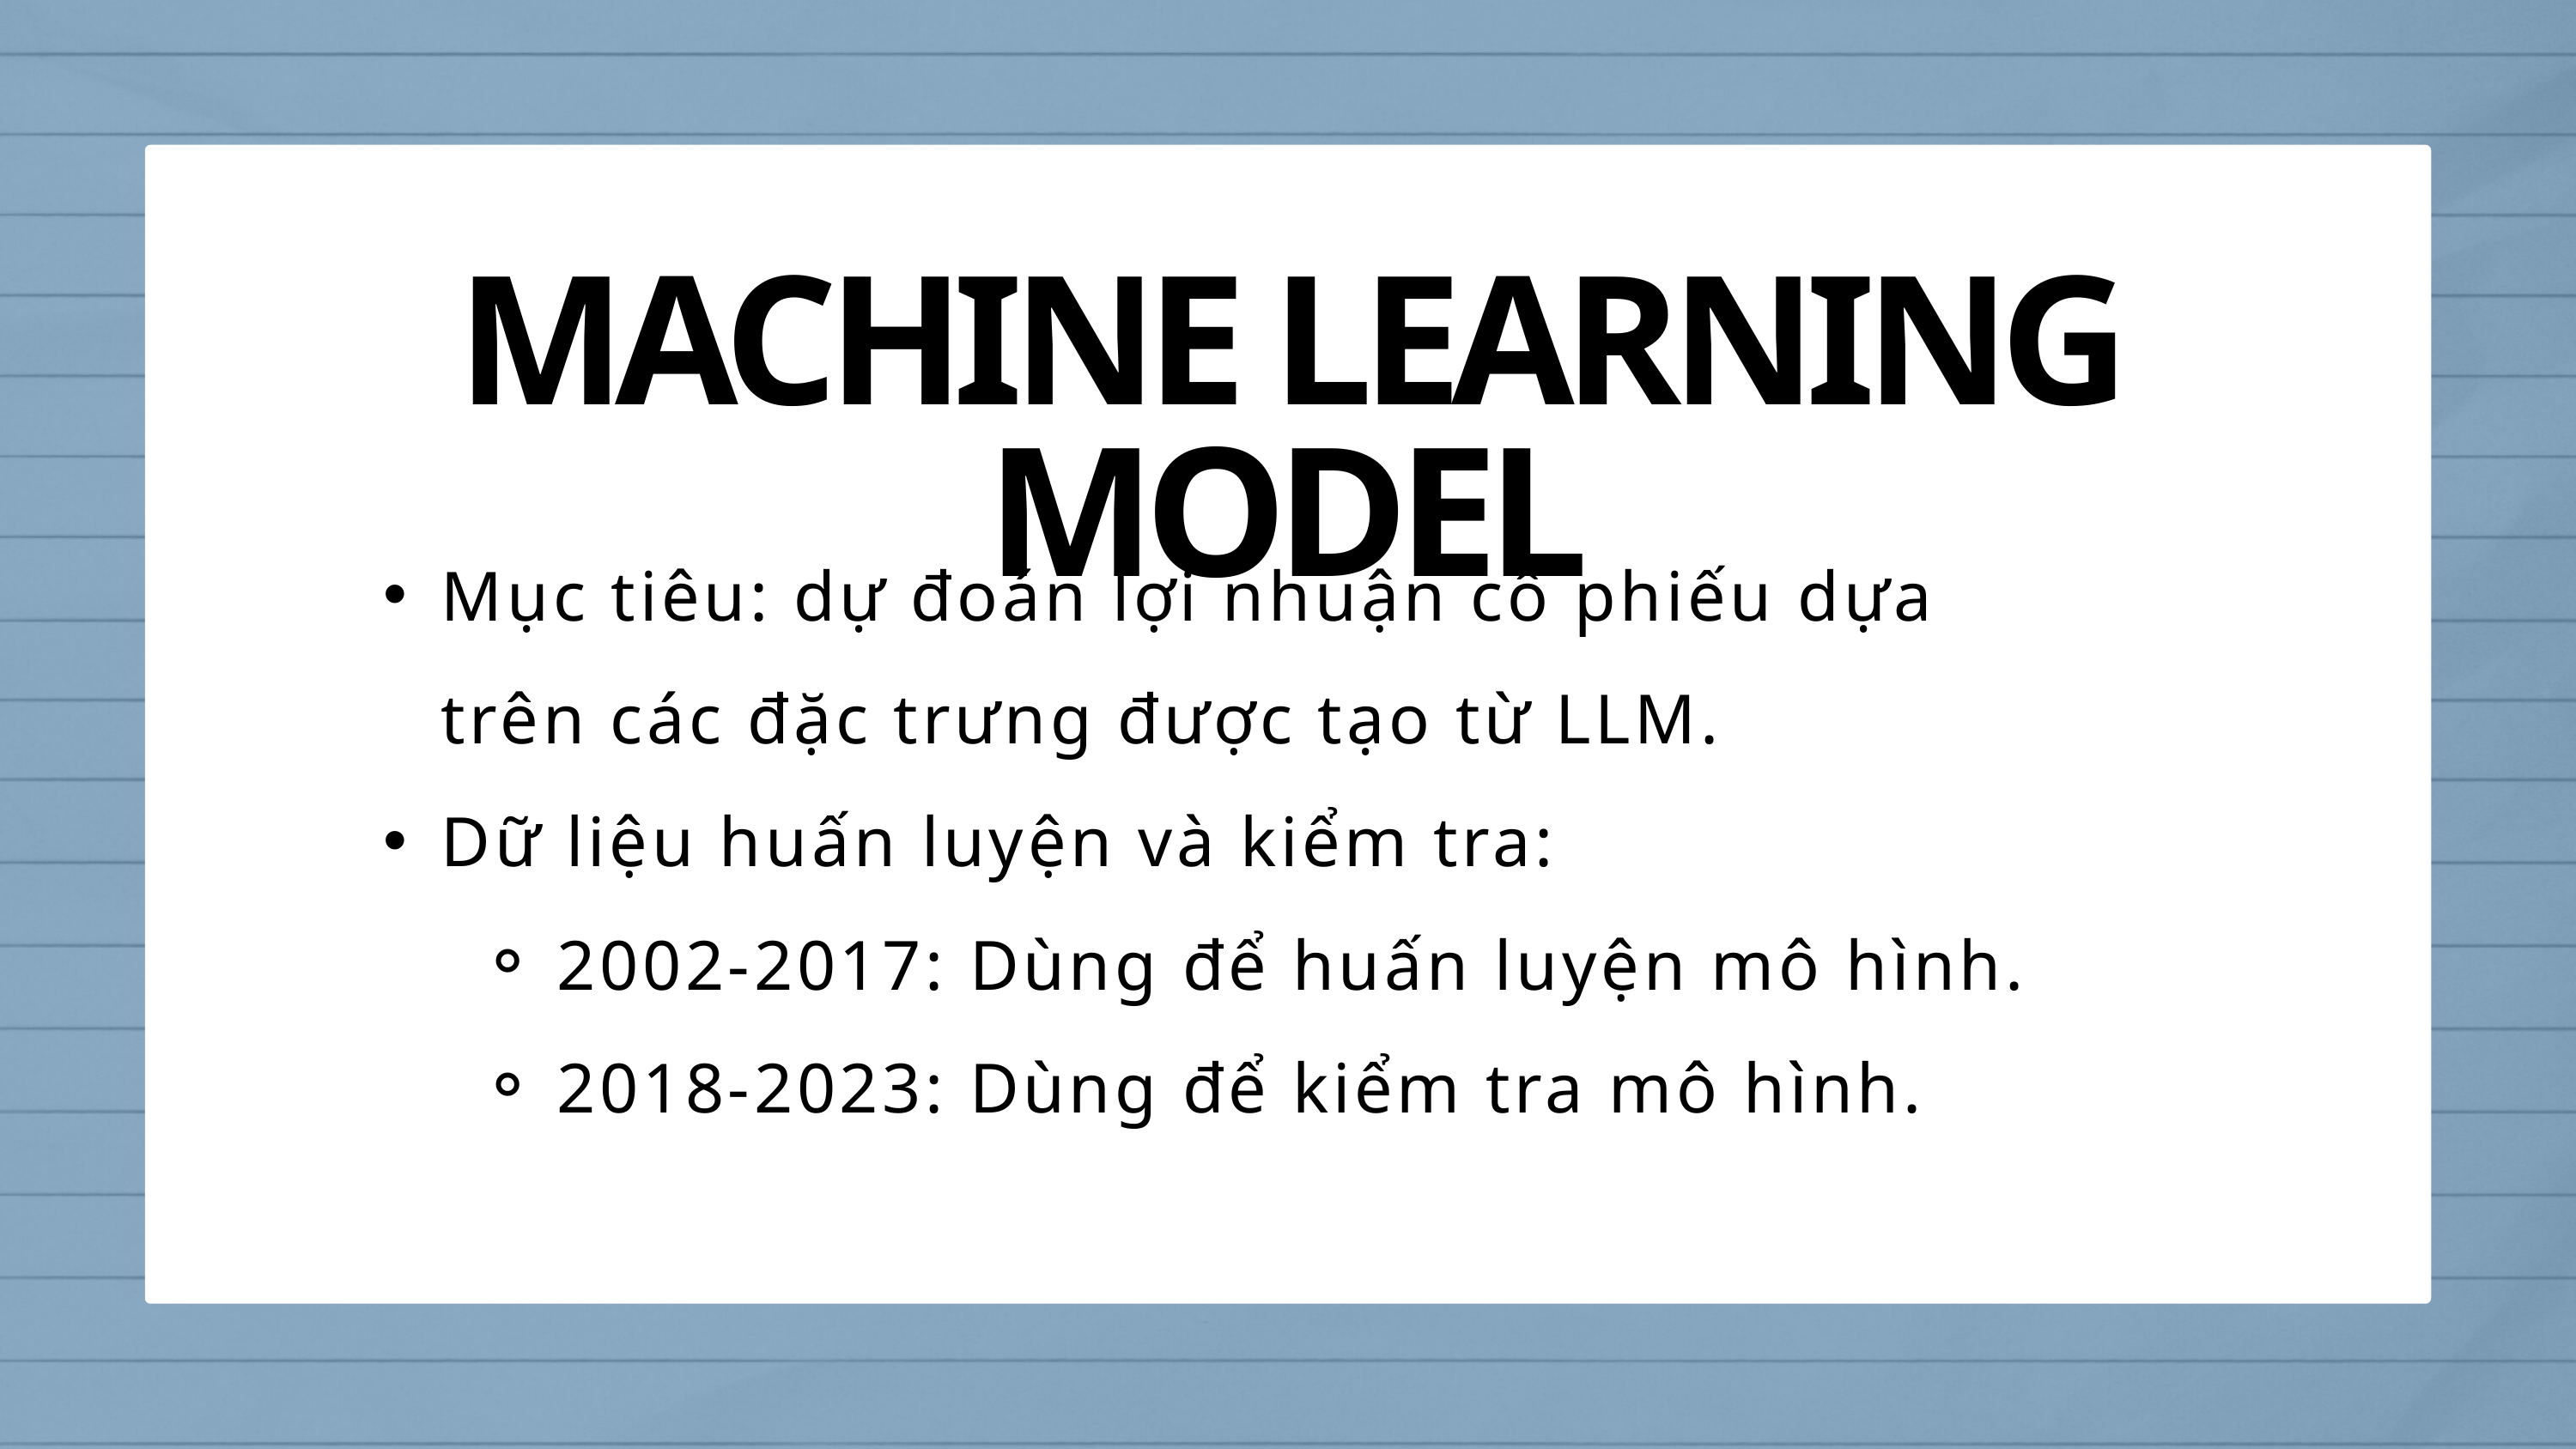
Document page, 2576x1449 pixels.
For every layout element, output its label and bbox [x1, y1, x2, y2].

text_box [0, 0, 2576, 1449]
text_box [144, 144, 2432, 1304]
